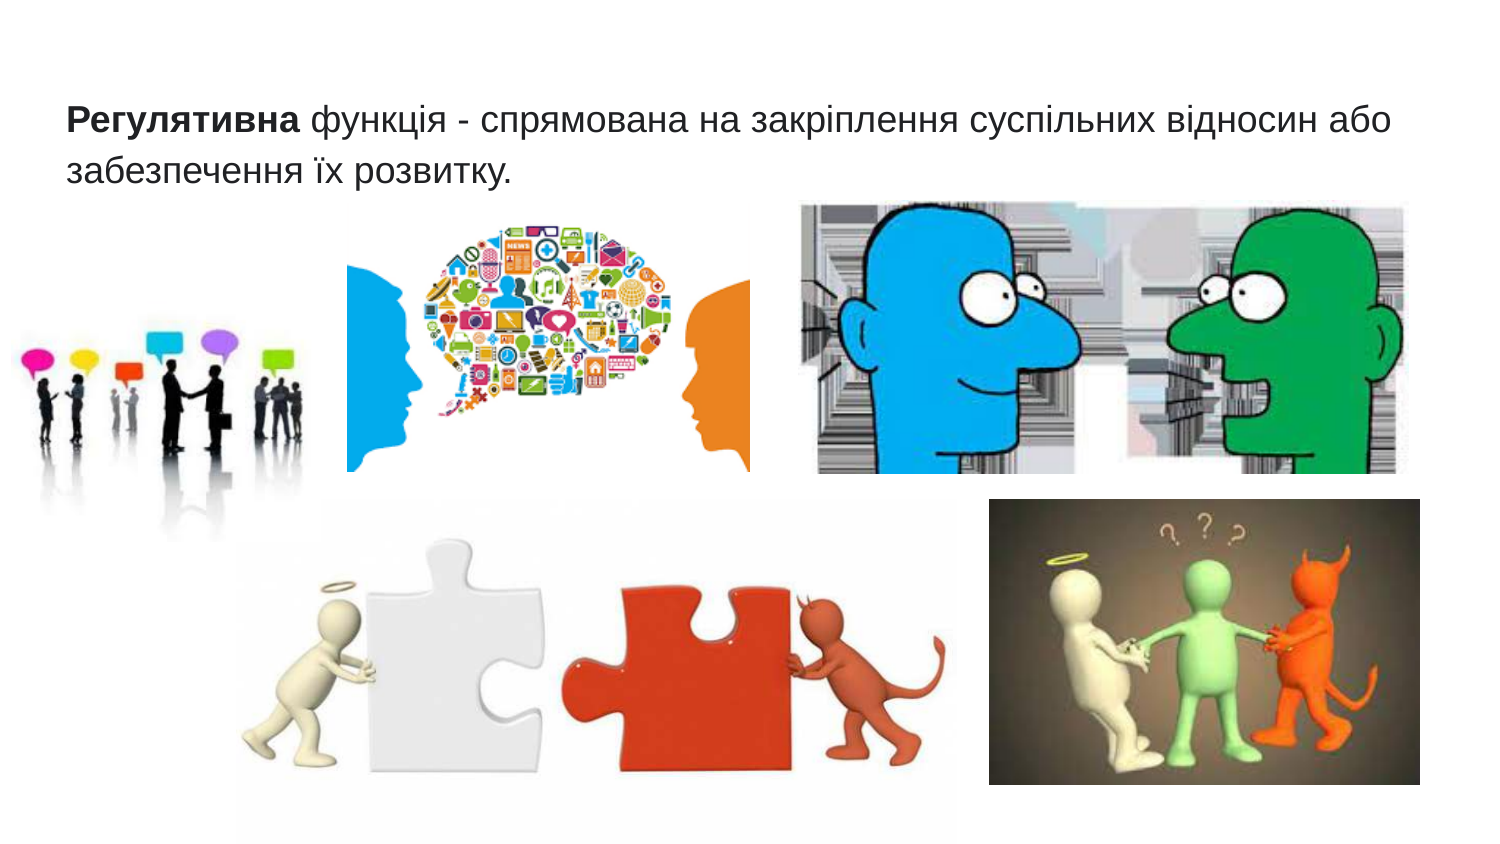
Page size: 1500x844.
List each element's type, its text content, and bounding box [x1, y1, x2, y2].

picture [868, 299, 878, 308]
picture [798, 200, 1410, 474]
picture [859, 338, 868, 350]
picture [346, 202, 751, 472]
picture [859, 317, 866, 334]
picture [989, 498, 1420, 786]
title Регулятивна функція - спрямована на закріплення суспільних відносин або забезпечення їх розвитку. [51, 72, 1449, 176]
picture [11, 301, 957, 844]
picture [954, 380, 971, 390]
